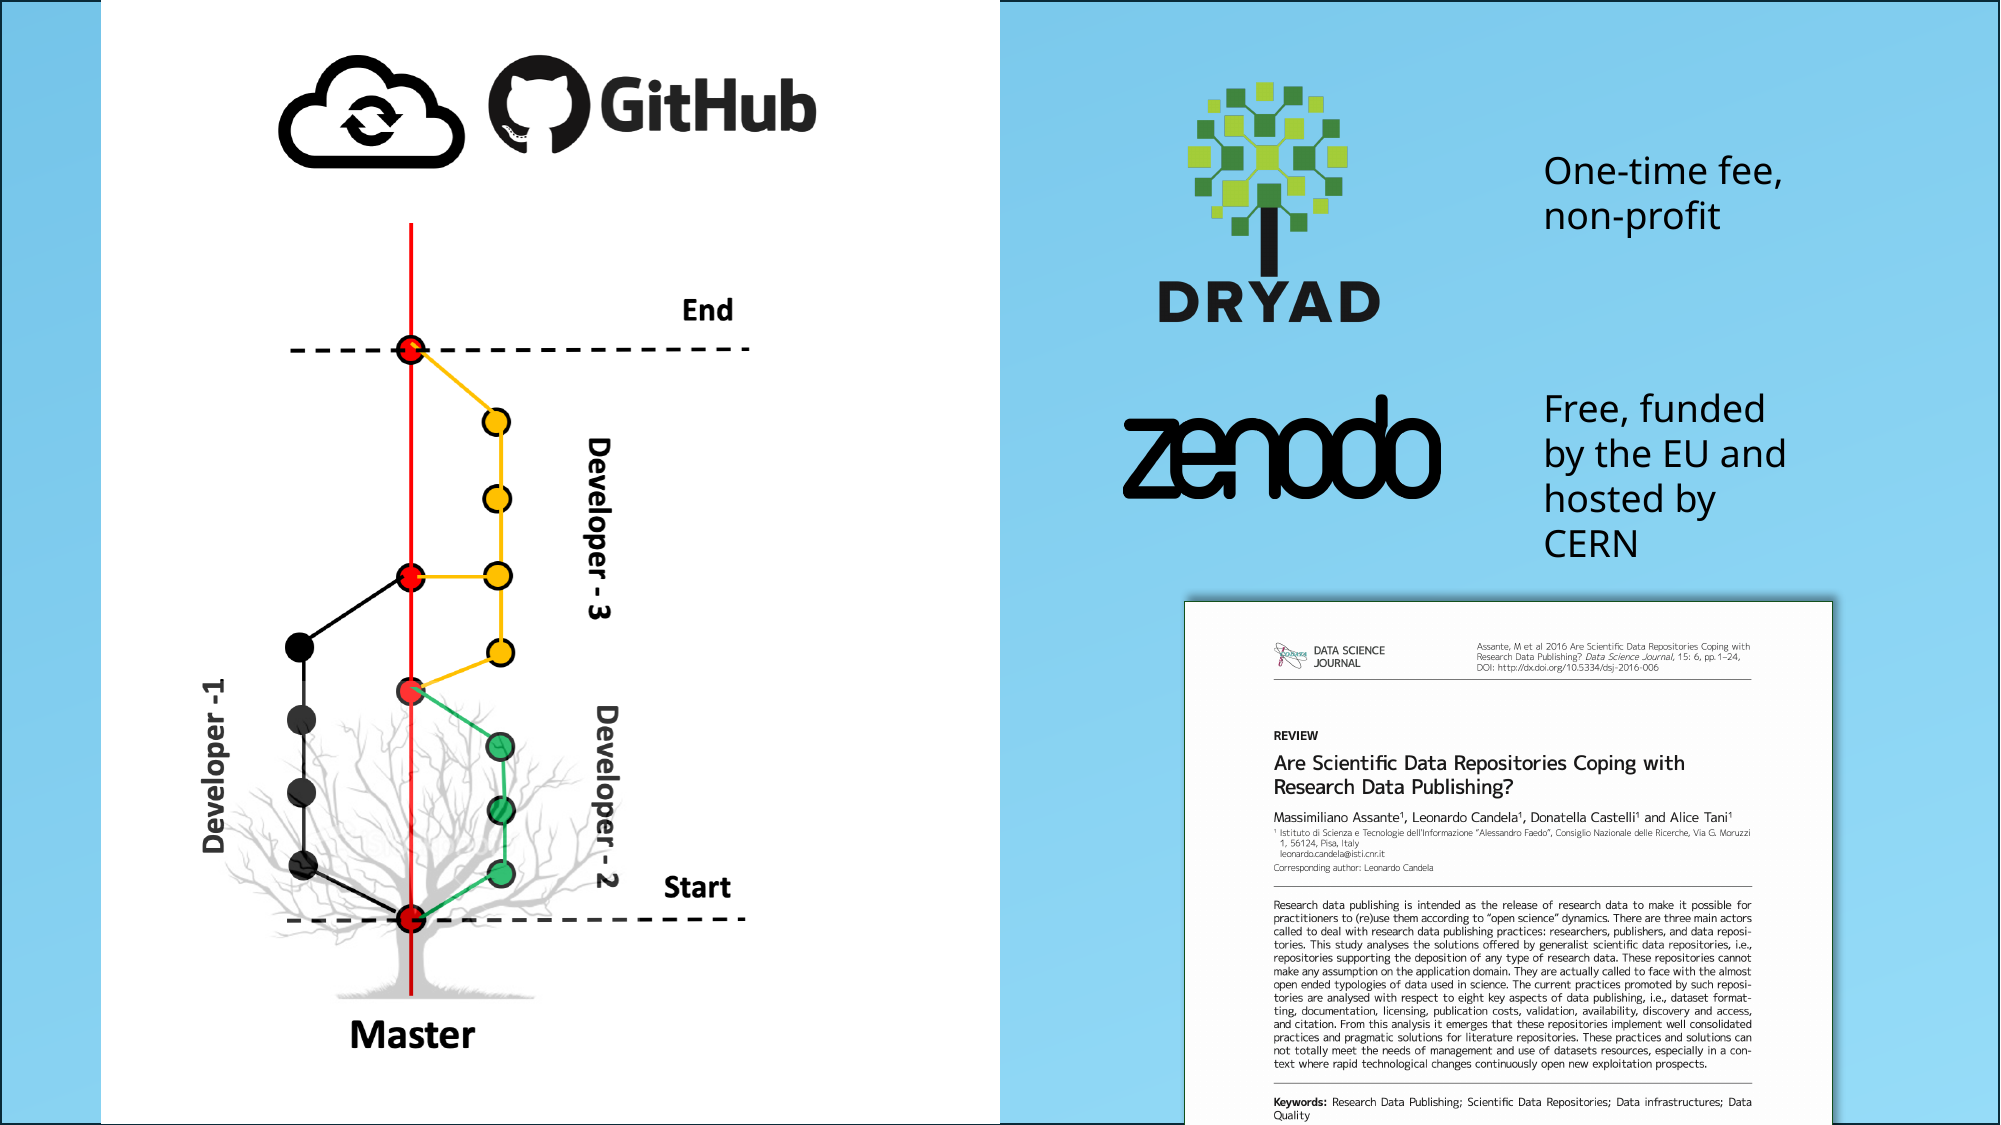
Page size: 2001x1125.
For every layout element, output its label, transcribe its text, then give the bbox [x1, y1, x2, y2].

text_box [0, 0, 2000, 1125]
picture [100, 0, 1001, 1124]
picture [1184, 600, 1833, 1125]
text_box Free, funded by the EU and hosted by CERN [1528, 377, 1833, 573]
picture [1129, 61, 1412, 344]
text_box One-time fee, non-profit [1528, 139, 1833, 245]
picture [1039, 355, 1529, 552]
